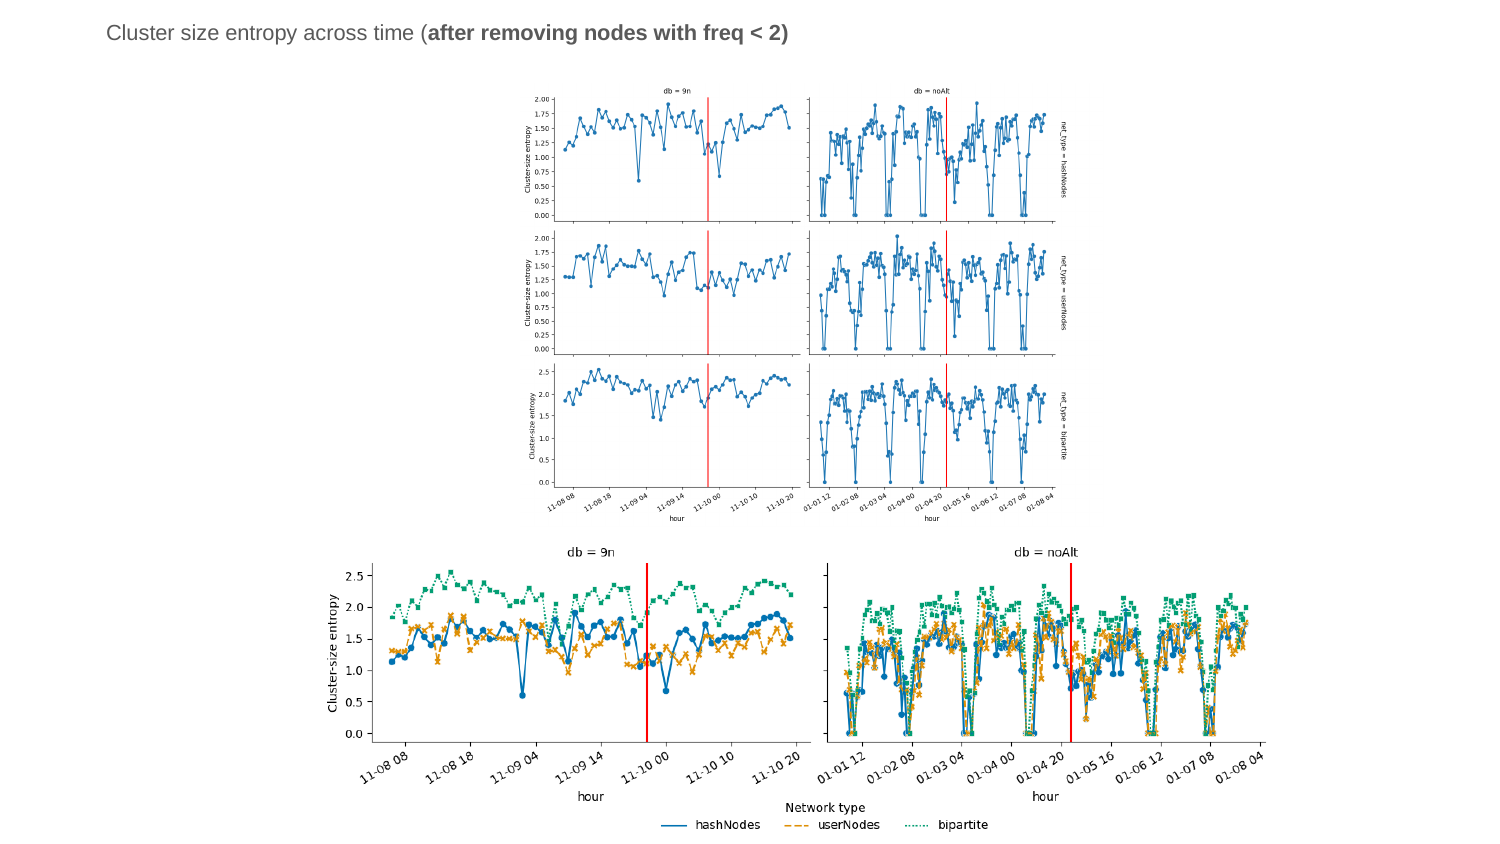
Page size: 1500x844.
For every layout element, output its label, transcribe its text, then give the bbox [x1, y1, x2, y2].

picture [520, 83, 1105, 528]
text_box Cluster size entropy across time (after removing nodes with freq < 2) [68, 3, 1057, 70]
picture [319, 538, 1274, 844]
